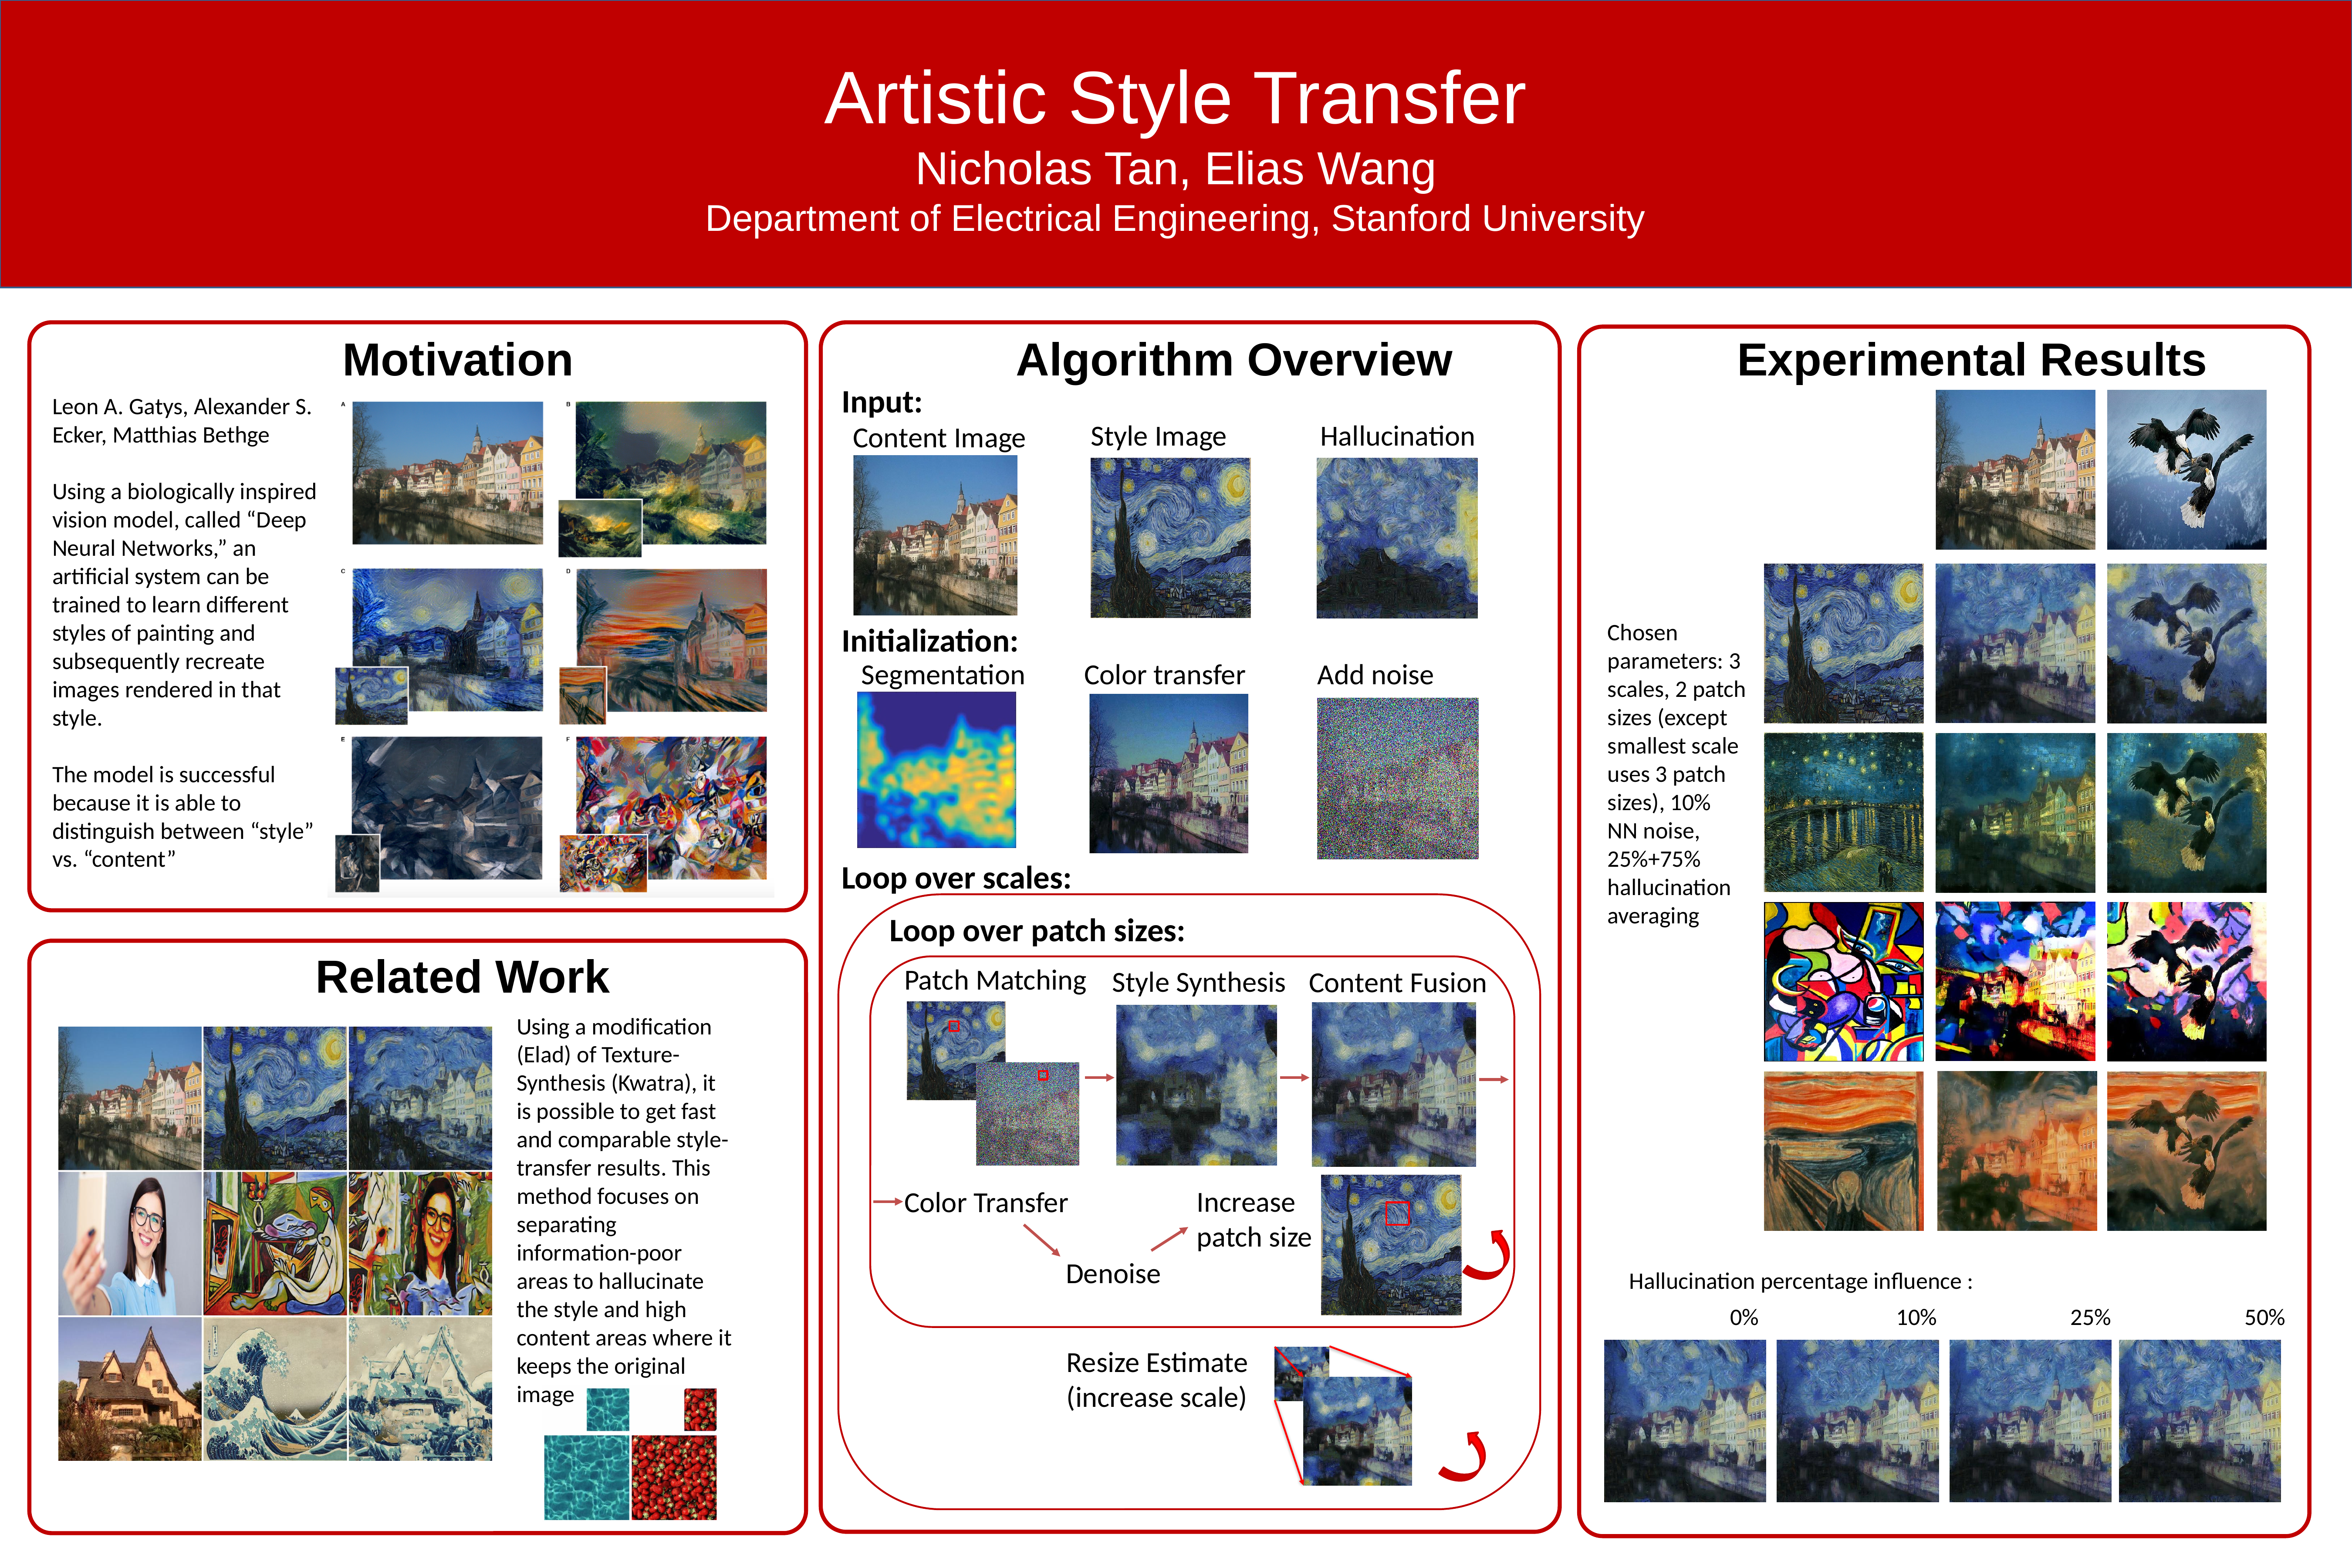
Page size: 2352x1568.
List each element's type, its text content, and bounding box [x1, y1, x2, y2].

text_box Increase patch size [1193, 1179, 1321, 1256]
picture [1312, 1002, 1477, 1167]
text_box Leon A. Gatys, Alexander S. Ecker, Matthias Bethge Using a biologically inspired vision model, called “Deep Neural Networks,” an artificial system can be trained to learn different styles of painting and subsequently recreate images rendered in that style. The model is successful because it is able to distinguish between “style” vs. “content” [49, 387, 328, 875]
text_box Add noise [1314, 652, 1527, 694]
text_box 25% [2067, 1298, 2115, 1334]
picture [1317, 458, 1478, 618]
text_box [1274, 1346, 1412, 1486]
picture [853, 455, 1017, 616]
picture [328, 390, 774, 898]
text_box Hallucination [1317, 413, 1539, 455]
text_box Content Image [849, 422, 1072, 457]
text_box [907, 1001, 1079, 1166]
text_box Related Work [44, 943, 853, 1005]
text_box Loop over scales: [838, 853, 1136, 899]
text_box Algorithm Overview [924, 326, 1545, 388]
text_box [29, 322, 806, 911]
text_box 0% [1727, 1298, 1762, 1334]
text_box Initialization: [838, 615, 1109, 662]
text_box Using a modification (Elad) of Texture-Synthesis (Kwatra), it is possible to get fast and comparable style-transfer results. This method focuses on separating information-poor areas to hallucinate the style and high content areas where it keeps the original image [513, 1007, 737, 1410]
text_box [0, 0, 2352, 288]
text_box Motivation [39, 326, 877, 388]
picture [52, 1020, 499, 1467]
picture [1116, 1005, 1277, 1166]
text_box [838, 894, 1541, 1510]
text_box [821, 322, 1560, 1532]
text_box 10% [1893, 1298, 1941, 1334]
picture [1089, 694, 1249, 853]
text_box Chosen parameters: 3 scales, 2 patch sizes (except smallest scale uses 3 patch sizes), 10% NN noise, 25%+75% hallucination averaging [1604, 614, 1750, 932]
text_box Style Image [1088, 413, 1310, 455]
text_box Input: [838, 377, 1108, 422]
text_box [1321, 1175, 1462, 1315]
picture [543, 1365, 719, 1542]
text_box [1151, 1227, 1189, 1251]
picture [1317, 698, 1479, 859]
text_box [1439, 1432, 1485, 1481]
picture [1090, 458, 1251, 618]
picture [857, 692, 1016, 848]
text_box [1024, 1224, 1061, 1257]
text_box [29, 940, 806, 1533]
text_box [1604, 1340, 2281, 1502]
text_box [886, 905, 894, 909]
text_box [1463, 1230, 1509, 1279]
text_box Experimental Results [1678, 326, 2267, 388]
text_box 50% [2241, 1298, 2289, 1334]
text_box [1579, 326, 2310, 1536]
text_box Segmentation [858, 662, 1054, 694]
text_box Hallucination percentage influence : [1626, 1262, 1978, 1297]
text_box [1764, 390, 2267, 1231]
text_box Color transfer [1081, 652, 1276, 693]
